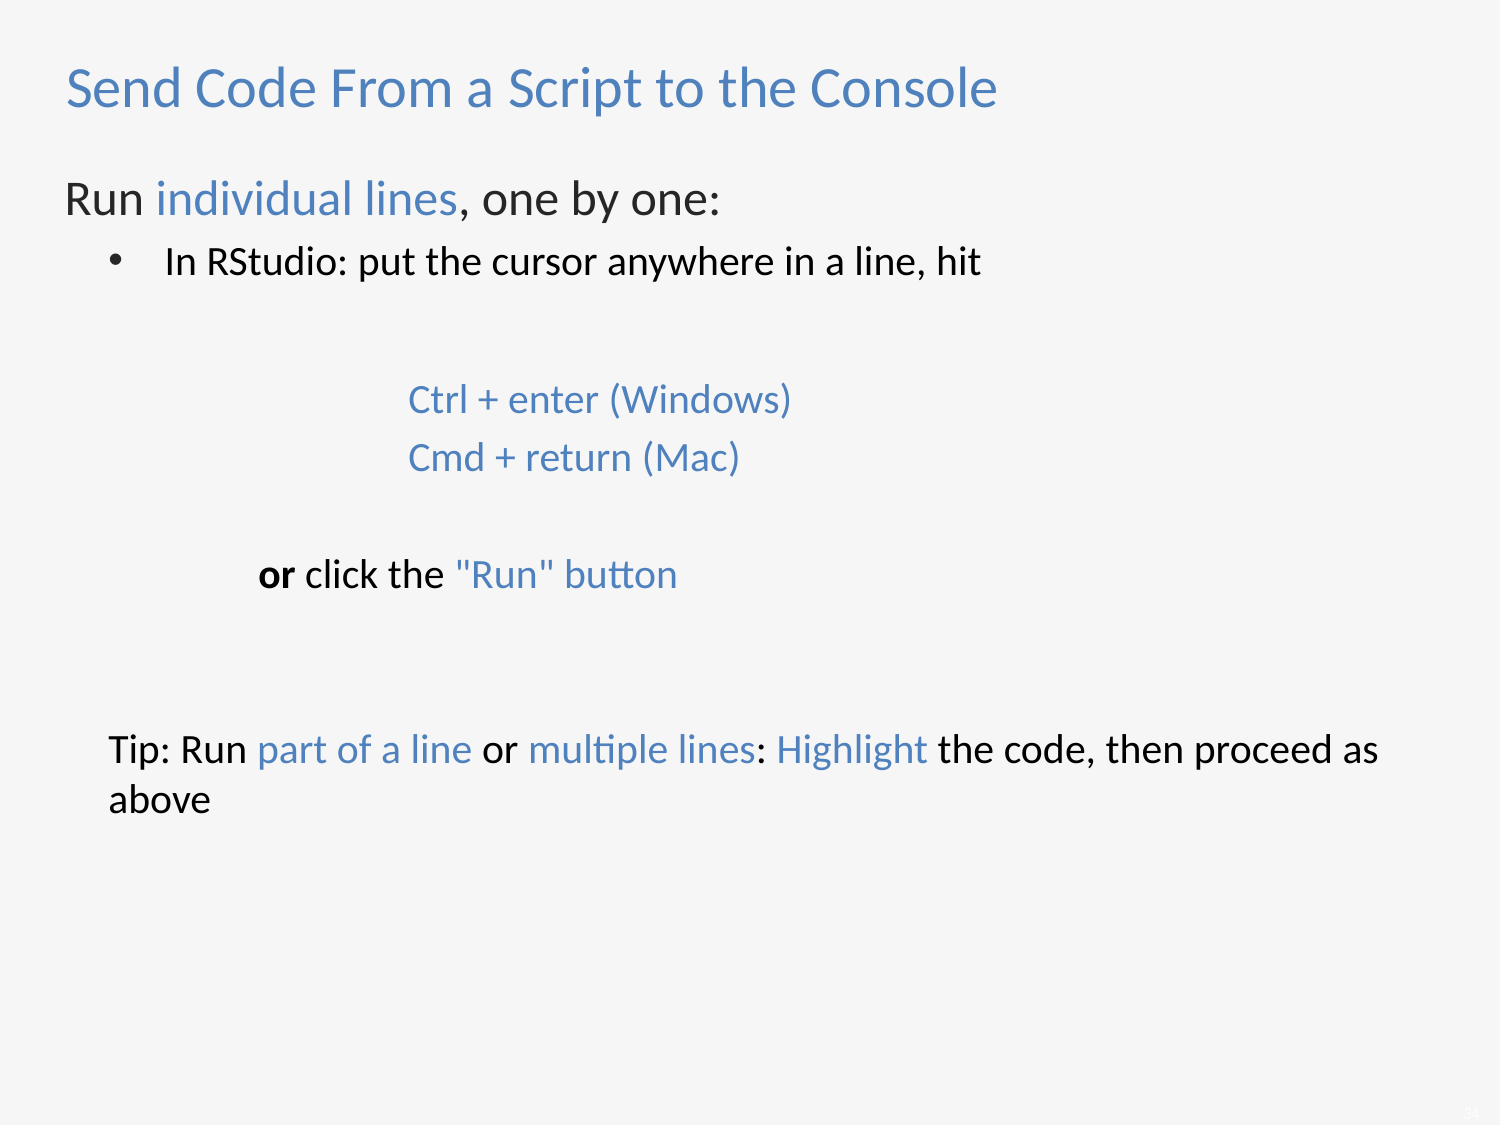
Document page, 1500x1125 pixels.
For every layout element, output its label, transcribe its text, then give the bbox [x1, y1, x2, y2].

title Send Code From a Script to the Console [42, 56, 1344, 121]
list Run individual lines, one by one: In RStudio: put the cursor anywhere in a line, hit Ctrl + enter (Windows) Cmd + return (Mac) or click the "Run" button Tip: Run part of a line or multiple lines: Highlight the code, then proceed as above [64, 165, 1436, 985]
